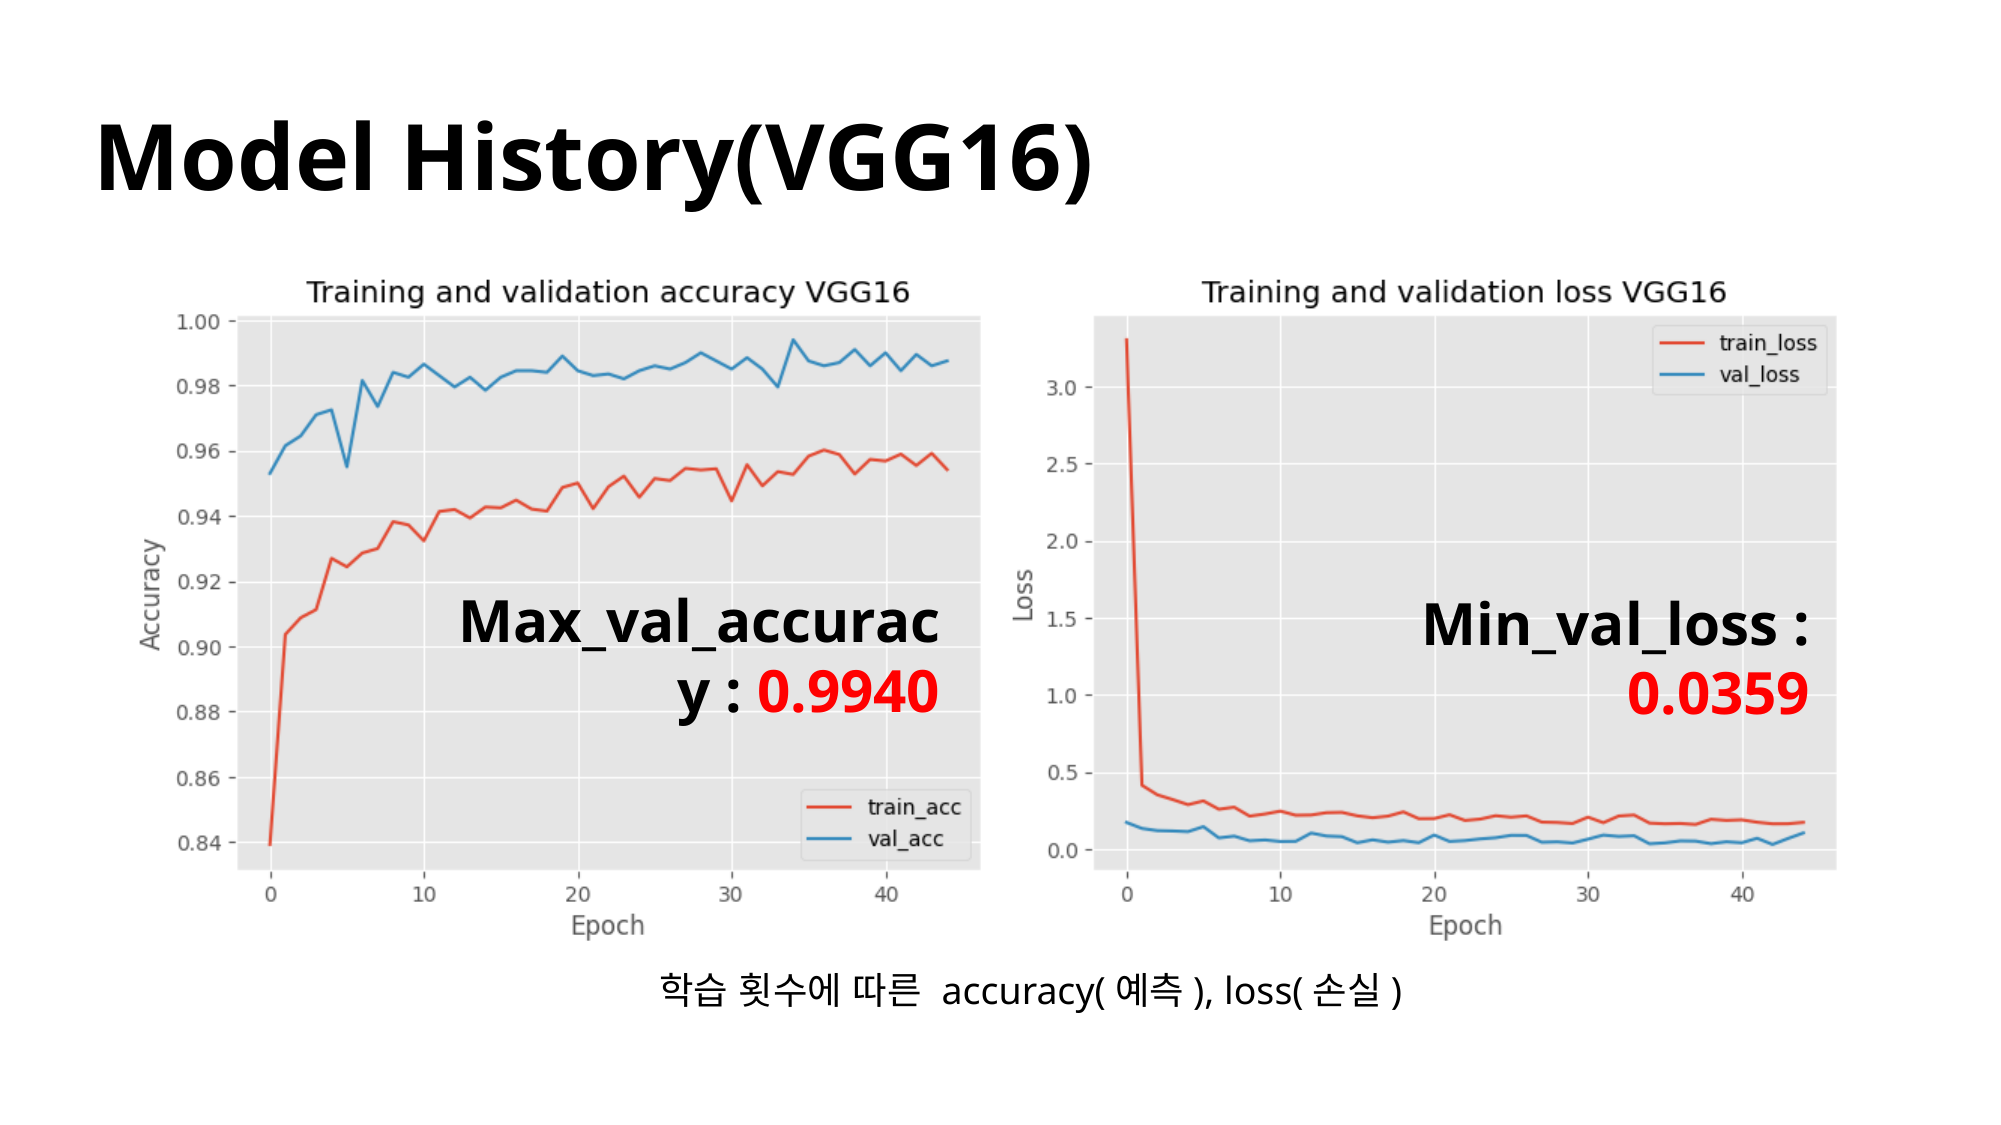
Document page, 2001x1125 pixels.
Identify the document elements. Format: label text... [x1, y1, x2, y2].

text_box 학습 횟수에 따른 accuracy(예측), loss(손실) [183, 959, 1879, 1020]
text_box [125, 265, 1852, 956]
title Model History(VGG16) [79, 52, 1804, 270]
